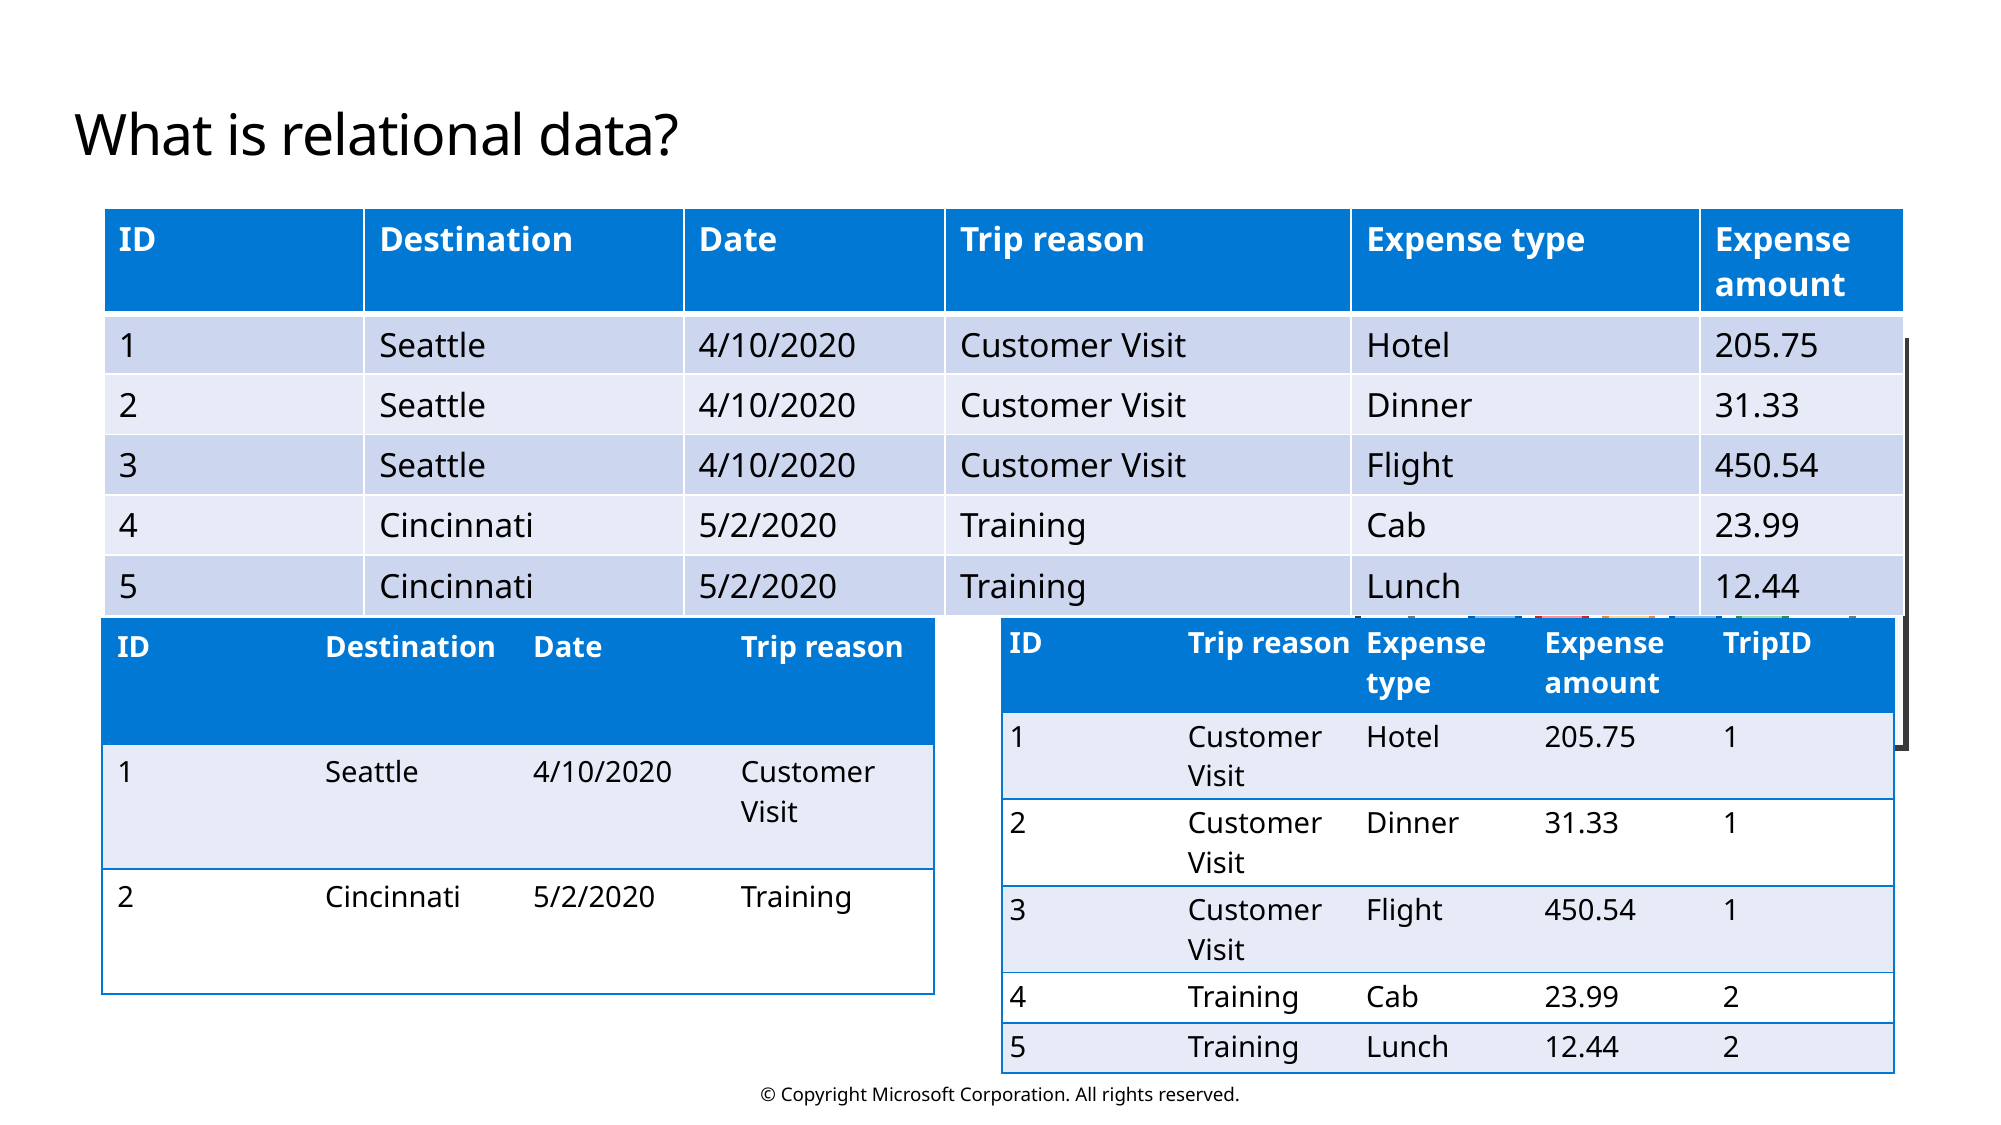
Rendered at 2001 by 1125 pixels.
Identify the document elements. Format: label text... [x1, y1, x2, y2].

table_cell 4 [1003, 973, 1181, 1022]
table_cell 2 [103, 870, 310, 993]
table_cell Customer Visit [1181, 887, 1359, 972]
table_cell 4 [105, 496, 363, 554]
table_cell Customer Visit [946, 317, 1350, 373]
table_cell Customer Visit [726, 745, 933, 868]
table_cell Lunch [1352, 556, 1699, 615]
table_cell 12.44 [1537, 1024, 1716, 1072]
table_cell 5/2/2020 [685, 556, 944, 615]
table_cell 12.44 [1701, 556, 1903, 615]
table_cell 4/10/2020 [685, 435, 944, 494]
table_cell Cincinnati [310, 870, 518, 993]
table_header Trip reason [1181, 620, 1359, 711]
table_cell Customer Visit [946, 435, 1350, 494]
table_header ID [103, 620, 310, 743]
table_cell Hotel [1352, 317, 1699, 373]
table_cell 23.99 [1537, 973, 1716, 1022]
table_cell Training [726, 870, 933, 993]
table_cell 5 [105, 556, 363, 615]
table_cell Customer Visit [1181, 800, 1359, 885]
table_cell 1 [1003, 713, 1181, 798]
table_cell 2 [1716, 1024, 1893, 1072]
title What is relational data? [74, 101, 1930, 168]
table_cell 5/2/2020 [685, 496, 944, 554]
table_cell Seattle [365, 317, 683, 373]
table_cell 1 [1716, 887, 1893, 972]
table_cell 4/10/2020 [518, 745, 726, 868]
table_header Expense amount [1701, 209, 1903, 311]
table_header Date [685, 209, 944, 311]
table_cell Customer Visit [946, 375, 1350, 434]
table_header Expense type [1352, 209, 1699, 311]
table_header Expense amount [1537, 620, 1716, 711]
table_cell 5 [1003, 1024, 1181, 1072]
table_header ID [105, 209, 363, 311]
table_cell Seattle [365, 435, 683, 494]
table_cell 31.33 [1537, 800, 1716, 885]
table_cell Seattle [310, 745, 518, 868]
table_cell Training [946, 496, 1350, 554]
table_cell Customer Visit [1181, 713, 1359, 798]
table_header TripID [1716, 620, 1893, 711]
table_cell Flight [1359, 887, 1537, 972]
table_cell 450.54 [1537, 887, 1716, 972]
table_cell 4/10/2020 [685, 317, 944, 373]
table_cell 205.75 [1701, 317, 1903, 373]
table_cell 2 [1003, 800, 1181, 885]
table_header Destination [365, 209, 683, 311]
table_cell 450.54 [1701, 435, 1903, 494]
table_cell Dinner [1359, 800, 1537, 885]
table_cell Training [1181, 973, 1359, 1022]
table_header Trip reason [946, 209, 1350, 311]
table_cell 5/2/2020 [518, 870, 726, 993]
table_cell Dinner [1352, 375, 1699, 434]
table_cell 1 [1716, 713, 1893, 798]
table_cell Flight [1352, 435, 1699, 494]
table_header Expense type [1359, 620, 1537, 711]
table_cell Cab [1352, 496, 1699, 554]
table_cell 23.99 [1701, 496, 1903, 554]
table_cell Lunch [1359, 1024, 1537, 1072]
table_header Destination [310, 620, 518, 743]
table_cell 31.33 [1701, 375, 1903, 434]
table_cell Training [1181, 1024, 1359, 1072]
table_cell 1 [105, 317, 363, 373]
table_cell 1 [103, 745, 310, 868]
table_header Date [518, 620, 726, 743]
table_cell Training [946, 556, 1350, 615]
table_cell 4/10/2020 [685, 375, 944, 434]
table_header ID [1003, 620, 1181, 711]
table_cell 1 [1716, 800, 1893, 885]
table_cell Cincinnati [365, 556, 683, 615]
table_cell Hotel [1359, 713, 1537, 798]
table_cell 3 [1003, 887, 1181, 972]
table_cell Cab [1359, 973, 1537, 1022]
table_cell Seattle [365, 375, 683, 434]
table_cell 3 [105, 435, 363, 494]
table_cell 205.75 [1537, 713, 1716, 798]
table_header Trip reason [726, 620, 933, 743]
table_cell Cincinnati [365, 496, 683, 554]
table_cell 2 [105, 375, 363, 434]
table_cell 2 [1716, 973, 1893, 1022]
